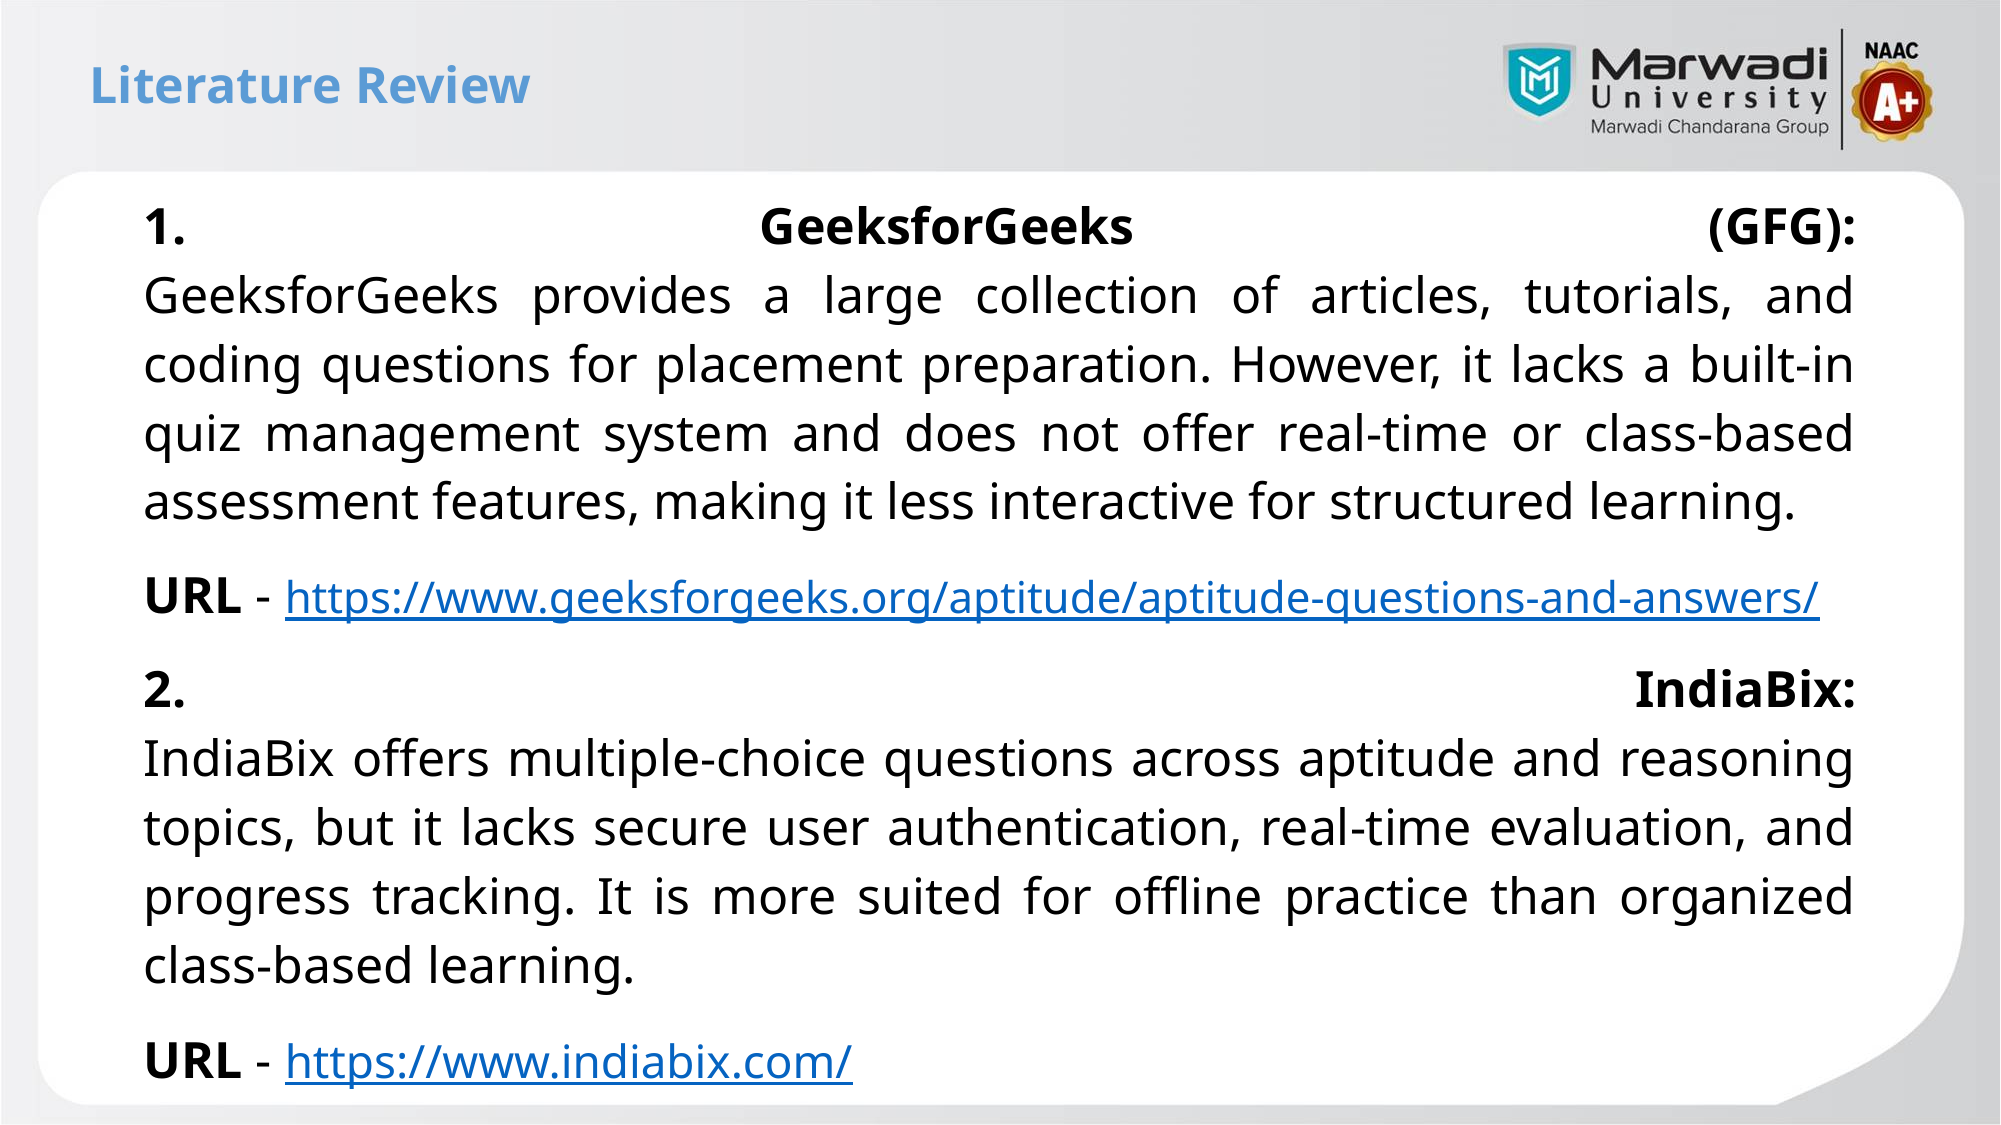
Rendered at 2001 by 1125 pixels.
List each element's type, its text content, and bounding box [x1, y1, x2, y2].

title Literature Review [87, 0, 599, 178]
picture [0, 0, 2001, 1125]
text_box 1. GeeksforGeeks (GFG): GeeksforGeeks provides a large collection of articles, tutorials, and coding questions for placement preparation. However, it lacks a built-in quiz management system and does not offer real-time or class-based assessment features, making it less interactive for structured learning. URL - https://www.geeksforgeeks.org/aptitude/aptitude-questions-and-answers/ 2. IndiaBix: IndiaBix offers multiple-choice questions across aptitude and reasoning topics, but it lacks secure user authentication, real-time evaluation, and progress tracking. It is more suited for offline practice than organized class-based learning. URL - https://www.indiabix.com/ [128, 170, 1872, 1106]
